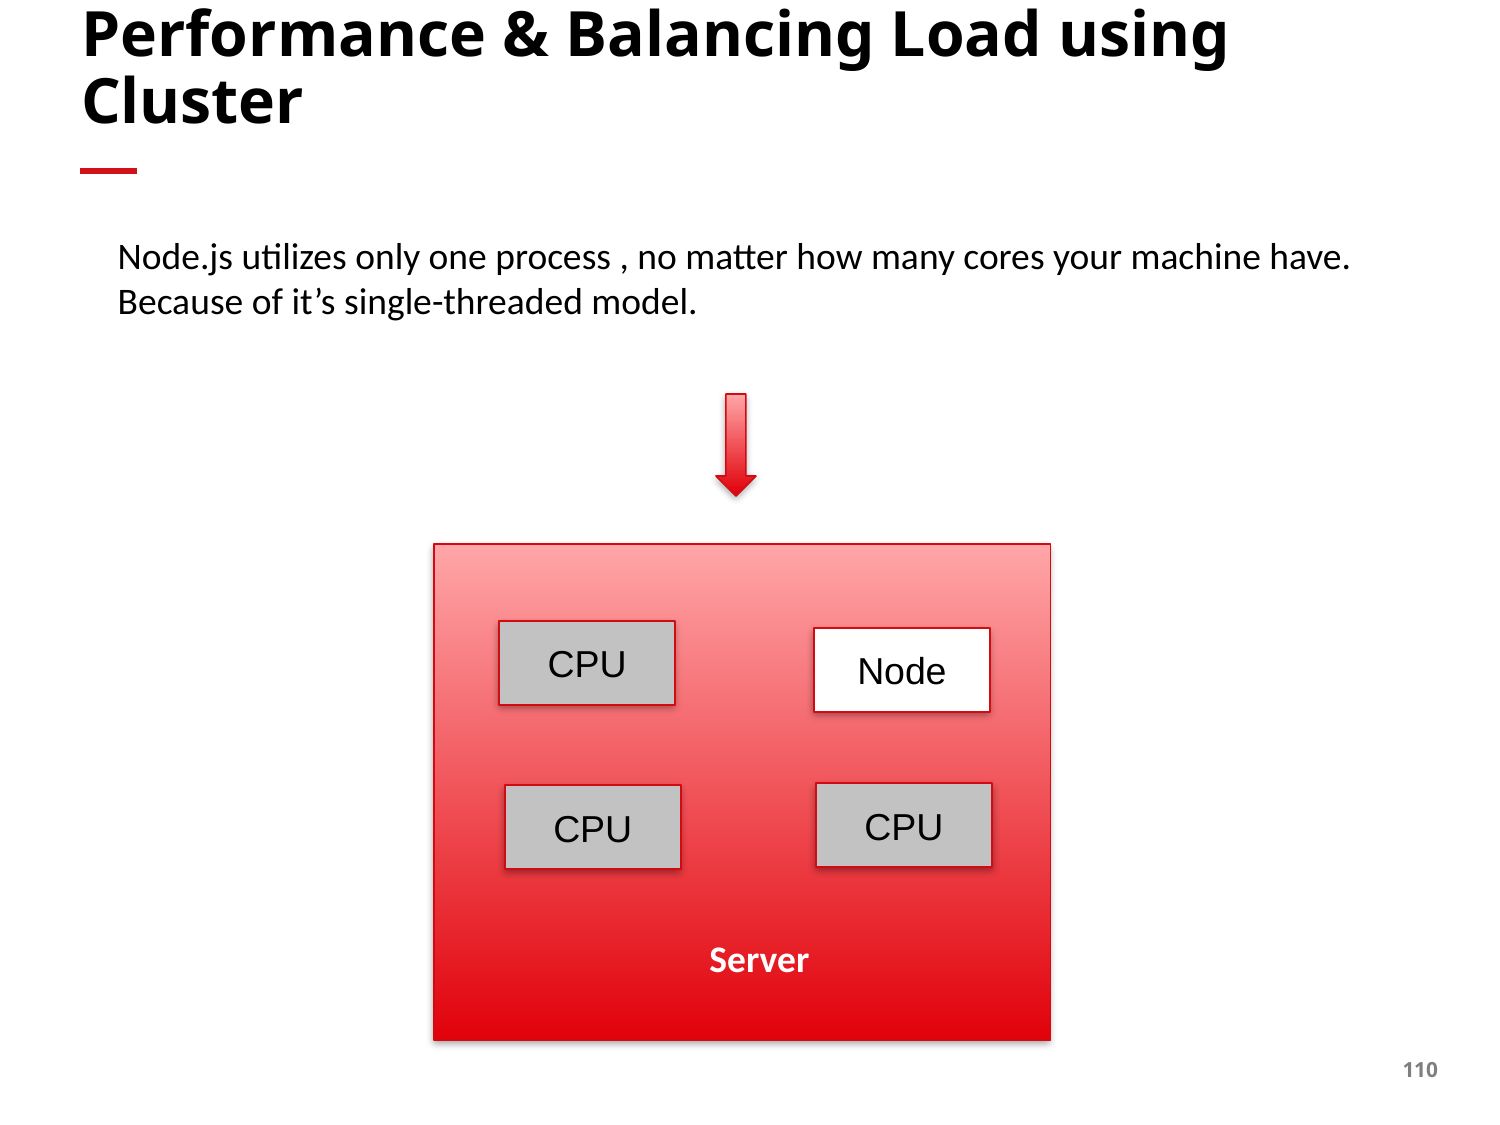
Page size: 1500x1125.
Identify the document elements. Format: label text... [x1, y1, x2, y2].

text_box Node [813, 627, 991, 713]
text_box [715, 393, 757, 497]
text_box CPU [815, 782, 993, 868]
text_box CPU [498, 620, 676, 706]
text_box CPU [504, 784, 682, 870]
text_box [433, 543, 1051, 1041]
list [79, 234, 1420, 1066]
title Performance & Balancing Load using Cluster [81, 68, 1421, 138]
text_box Node.js utilizes only one process , no matter how many cores your machine have. Because of it’s single-threaded model. [102, 224, 1378, 330]
text_box Server [662, 927, 856, 988]
